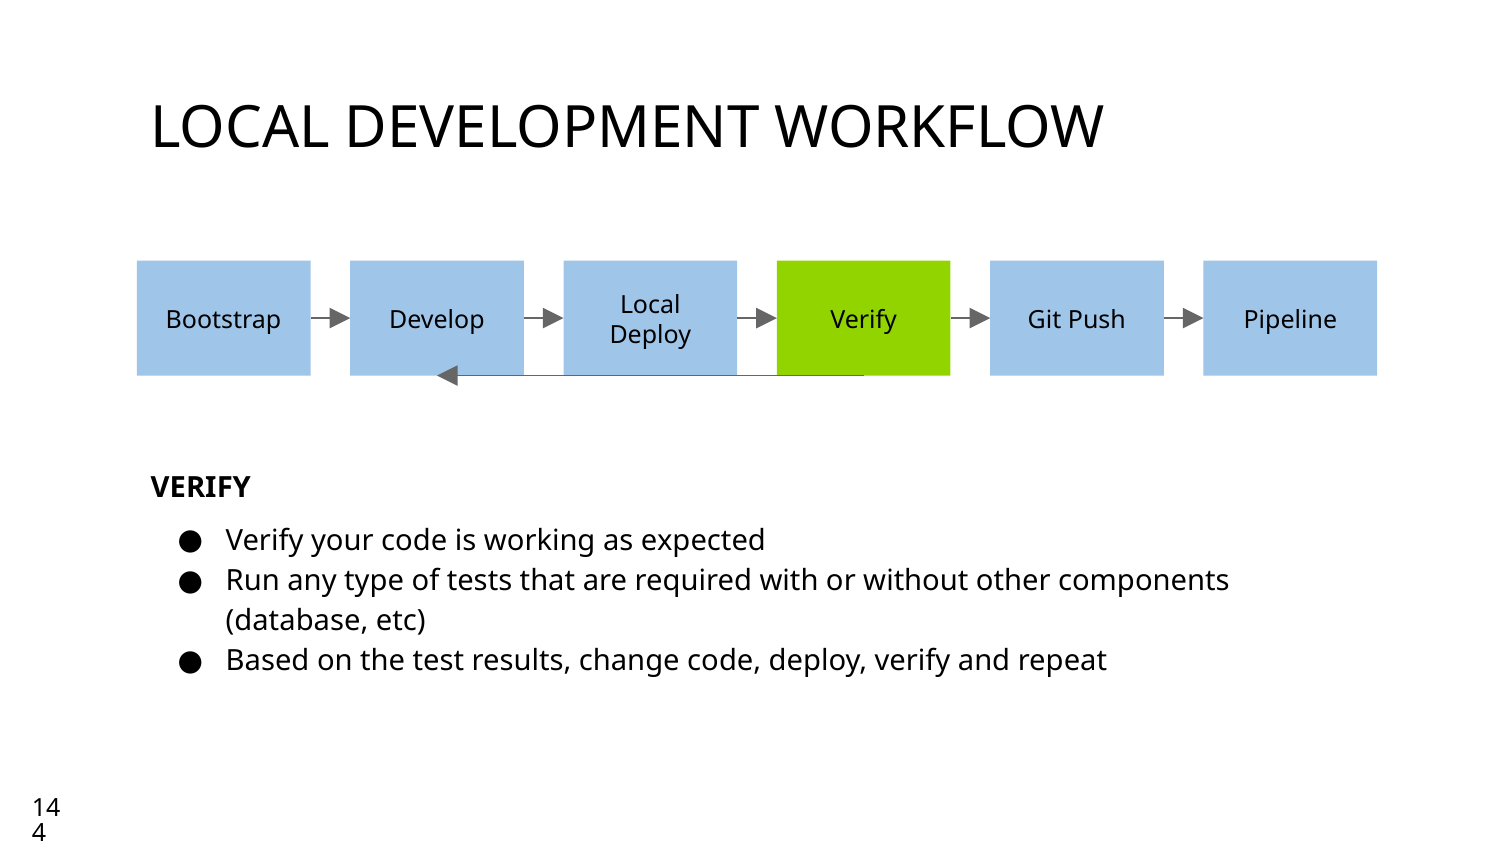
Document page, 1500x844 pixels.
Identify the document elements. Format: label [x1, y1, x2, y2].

slide_number [16, 776, 86, 842]
list [135, 448, 1393, 738]
text_box [136, 162, 1378, 590]
title [135, 0, 1365, 175]
